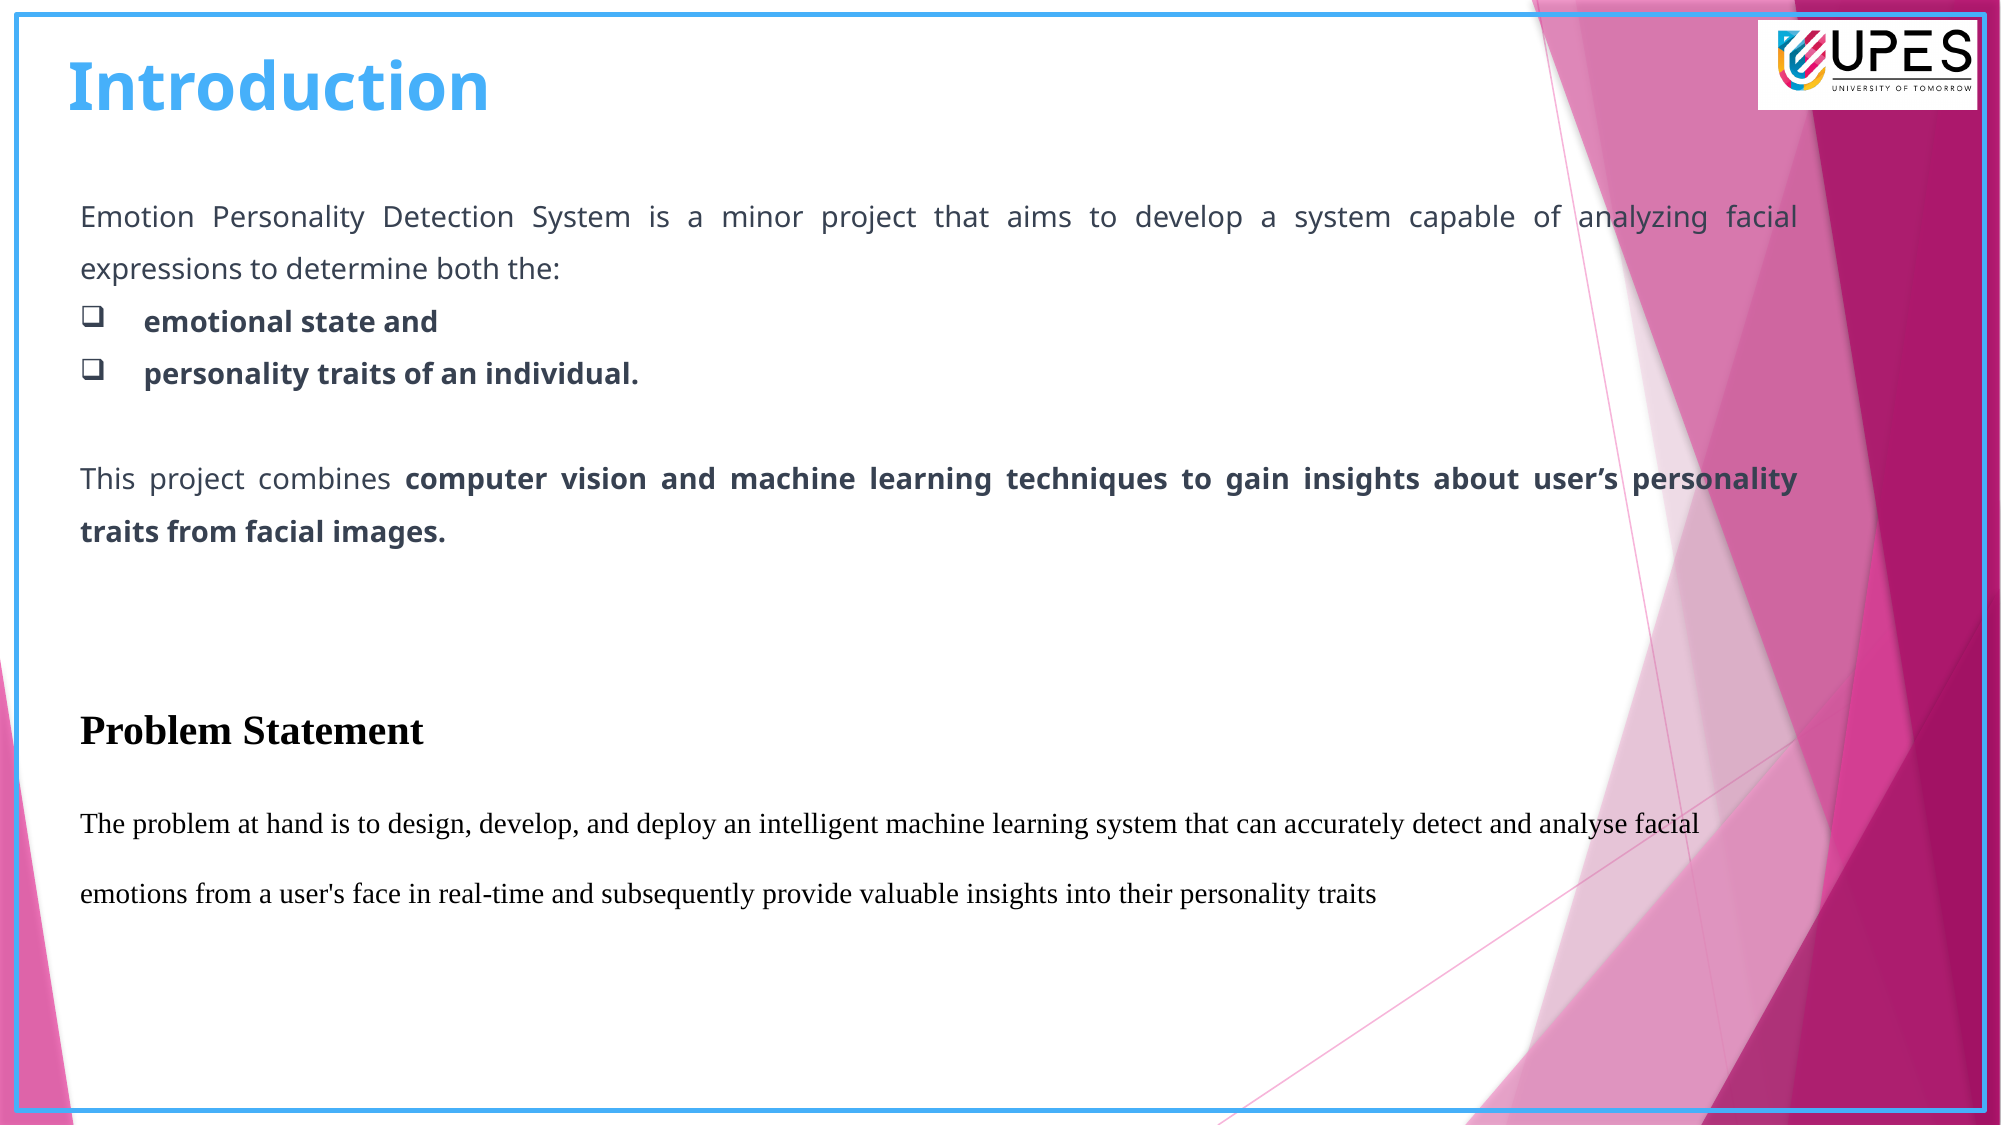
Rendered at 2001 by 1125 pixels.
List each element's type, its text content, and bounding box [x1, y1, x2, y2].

picture [1758, 20, 1978, 110]
text_box Emotion Personality Detection System is a minor project that aims to develop a system capable of analyzing facial expressions to determine both the: emotional state and personality traits of an individual. This project combines computer vision and machine learning techniques to gain insights about user’s personality traits from facial images. Problem Statement The problem at hand is to design, develop, and deploy an intelligent machine learning system that can accurately detect and analyse facial emotions from a user's face in real-time and subsequently provide valuable insights into their personality traits [65, 173, 1815, 1031]
text_box Introduction [53, 36, 1289, 132]
